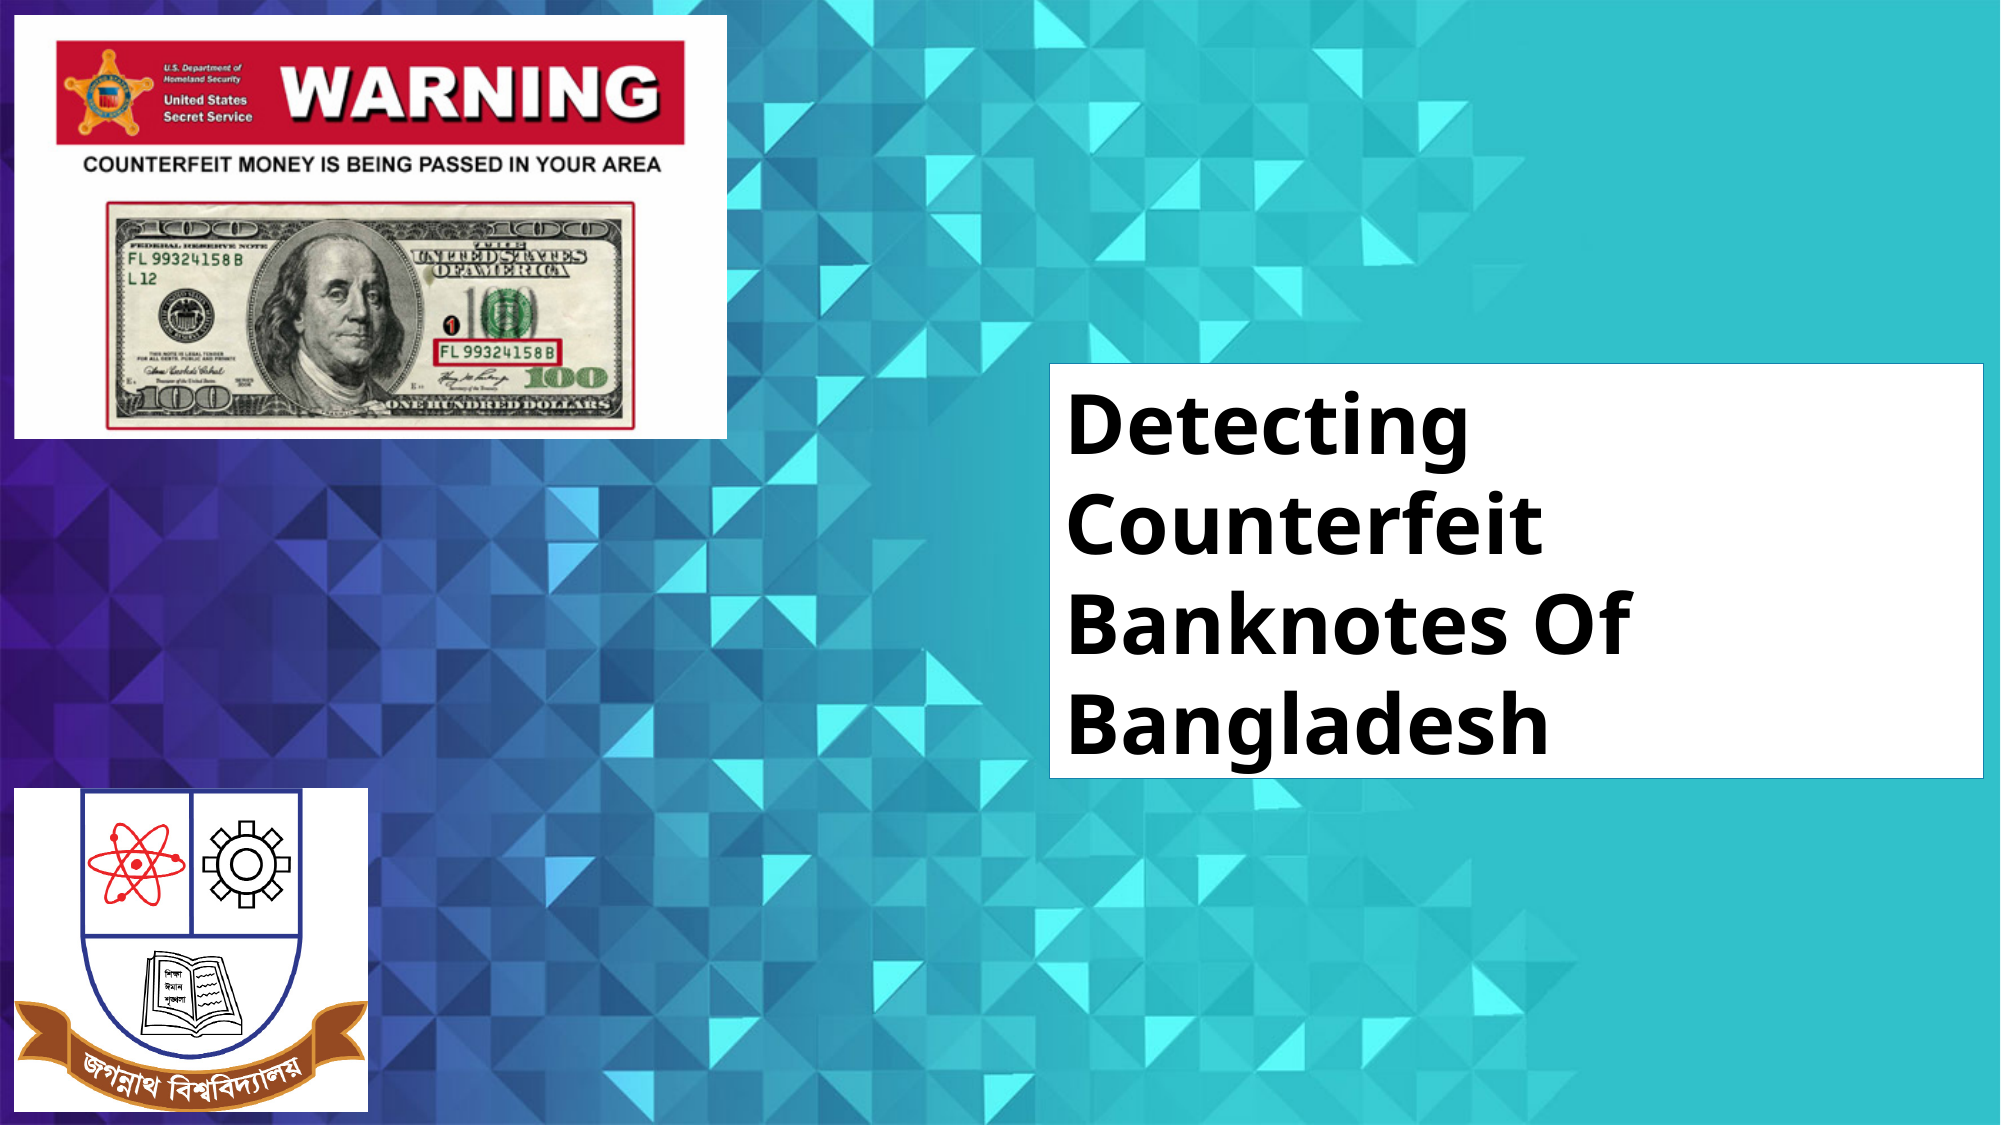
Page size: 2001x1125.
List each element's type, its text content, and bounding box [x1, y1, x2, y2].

text_box Detecting Counterfeit Banknotes Of Bangladesh [1049, 363, 1984, 779]
picture [0, 0, 2001, 1125]
